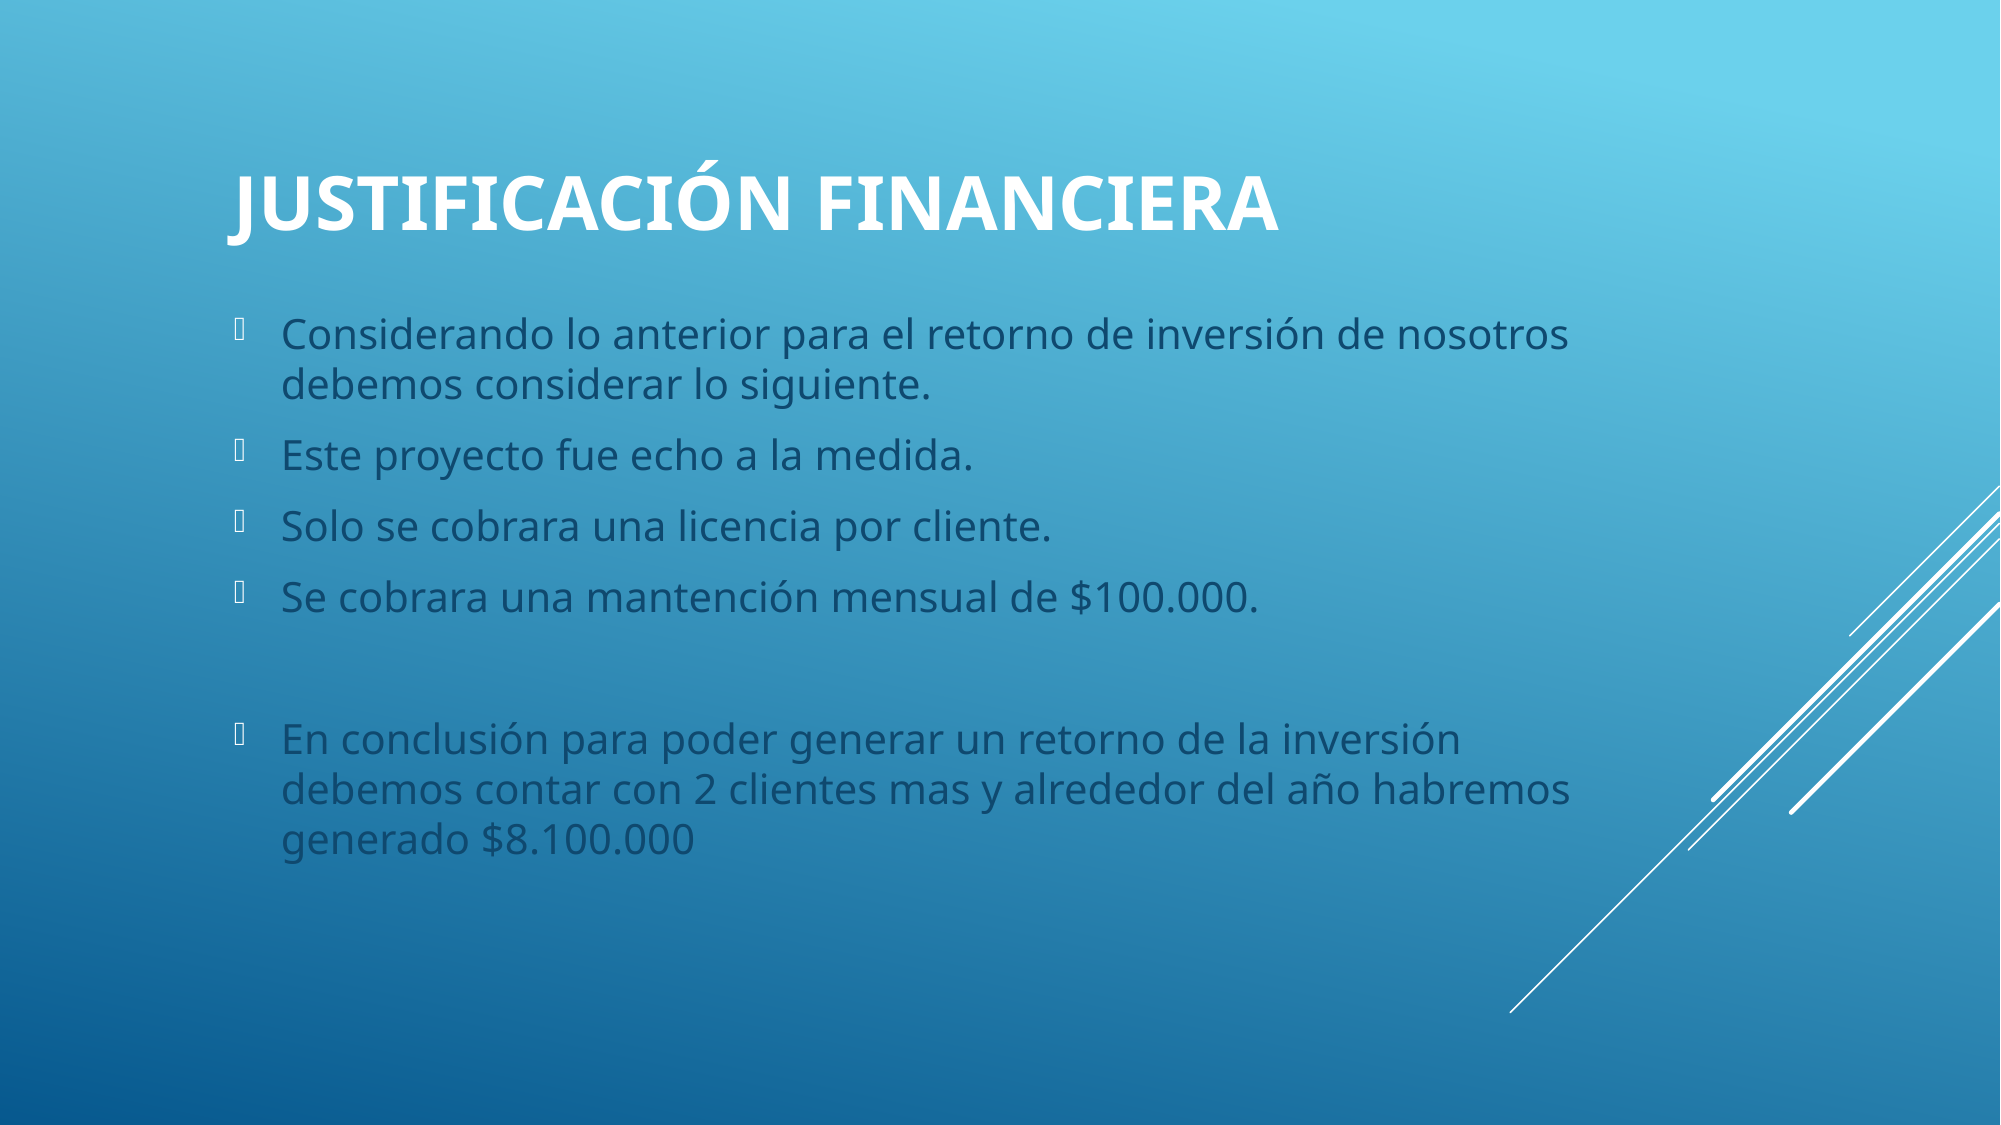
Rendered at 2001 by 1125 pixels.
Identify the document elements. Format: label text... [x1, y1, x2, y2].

list Considerando lo anterior para el retorno de inversión de nosotros debemos considerar lo siguiente. Este proyecto fue echo a la medida. Solo se cobrara una licencia por cliente. Se cobrara una mantención mensual de $100.000. En conclusión para poder generar un retorno de la inversión debemos contar con 2 clientes mas y alrededor del año habremos generado $8.100.000 [218, 268, 1619, 952]
title Justificación financiera [218, 76, 1619, 268]
